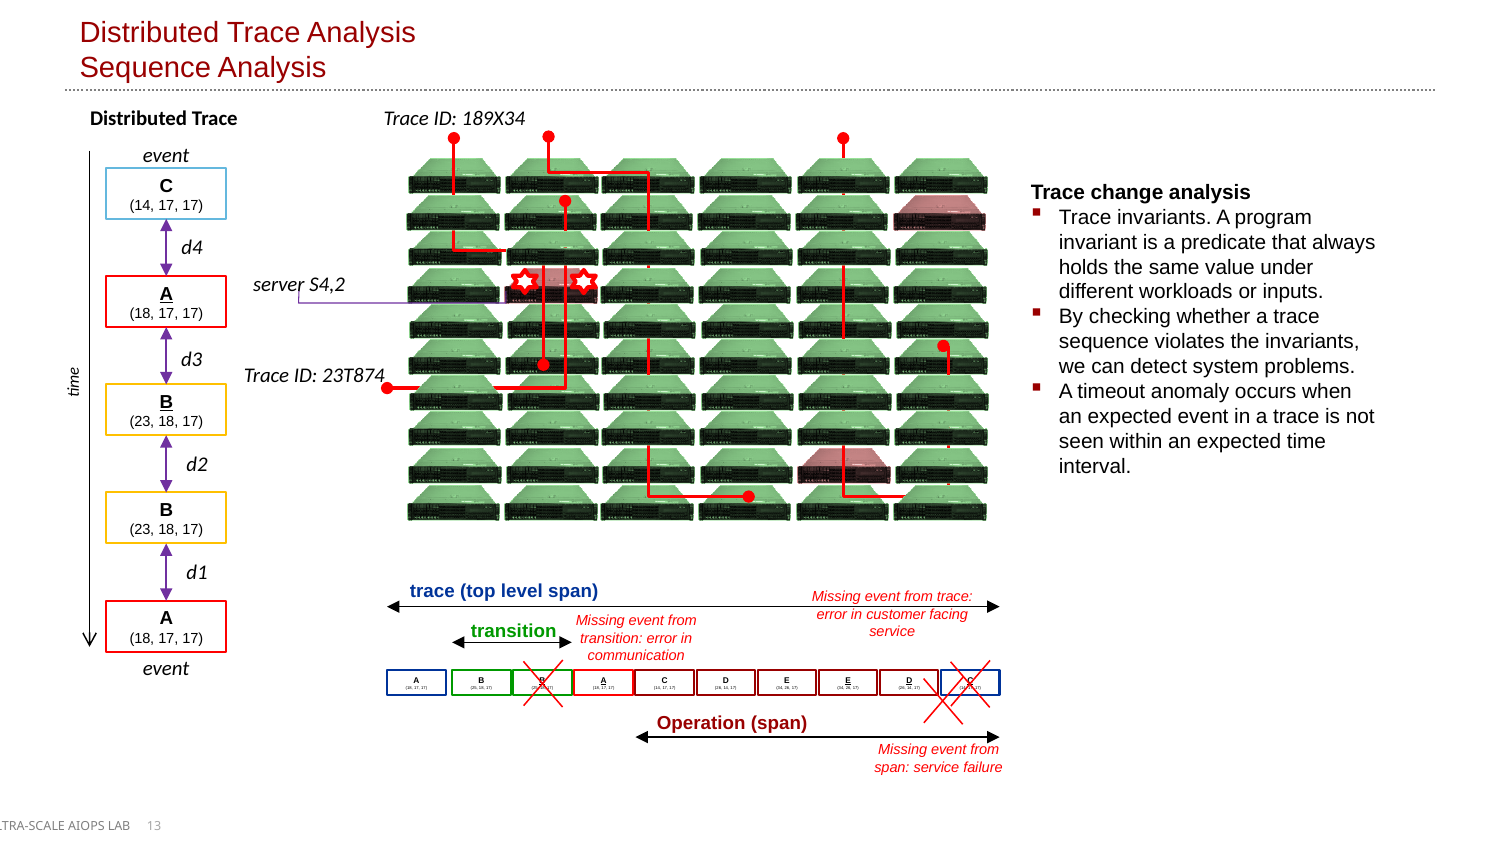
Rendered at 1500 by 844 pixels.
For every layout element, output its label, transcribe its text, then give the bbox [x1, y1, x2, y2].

text_box event [128, 134, 205, 175]
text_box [237, 96, 989, 521]
text_box D (26, 14, 17) [879, 668, 941, 697]
text_box E (34, 26, 17) [756, 668, 817, 697]
text_box transition [456, 616, 532, 641]
text_box d1 [171, 551, 223, 592]
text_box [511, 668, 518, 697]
text_box Missing event from transition: error in communication [532, 616, 741, 671]
text_box time [54, 352, 85, 413]
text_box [950, 660, 991, 708]
text_box Trace change analysis Trace invariants. A program invariant is a predicate that always holds the same value under different workloads or inputs. By checking whether a trace sequence violates the invariants, we can detect system problems. A timeout anomaly occurs when an expected event in a trace is not seen within an expected time interval. [1015, 170, 1394, 508]
text_box d3 [171, 338, 218, 378]
text_box d4 [171, 226, 218, 266]
text_box A (18, 17, 17) [572, 671, 633, 697]
text_box A (18, 17, 17) [104, 274, 228, 329]
text_box B (25, 18, 17) [450, 668, 511, 697]
text_box d2 [171, 443, 223, 484]
text_box Operation (span) [642, 703, 823, 736]
text_box Distributed Trace [75, 96, 236, 137]
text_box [523, 659, 564, 708]
text_box A (18, 17, 17) [104, 599, 228, 654]
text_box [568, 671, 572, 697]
text_box trace (top level span) [395, 571, 614, 606]
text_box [923, 676, 964, 725]
text_box E (34, 26, 17) [817, 668, 879, 697]
text_box B (23, 18, 17) [104, 490, 228, 546]
text_box event [128, 646, 205, 687]
title Distributed Trace Analysis Sequence Analysis [64, 0, 1435, 91]
text_box A (18, 17, 17) [385, 668, 448, 697]
text_box Missing event from span: service failure [843, 732, 1034, 783]
text_box C (14, 17, 17) [633, 671, 694, 697]
text_box C (14, 17, 17) [104, 166, 228, 221]
text_box Missing event from trace: error in customer facing service [788, 579, 997, 606]
text_box D (26, 14, 17) [694, 668, 756, 697]
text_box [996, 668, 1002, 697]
text_box B (23, 18, 17) [104, 382, 228, 437]
text_box Missing event from trace: error in customer facing service [788, 615, 997, 647]
